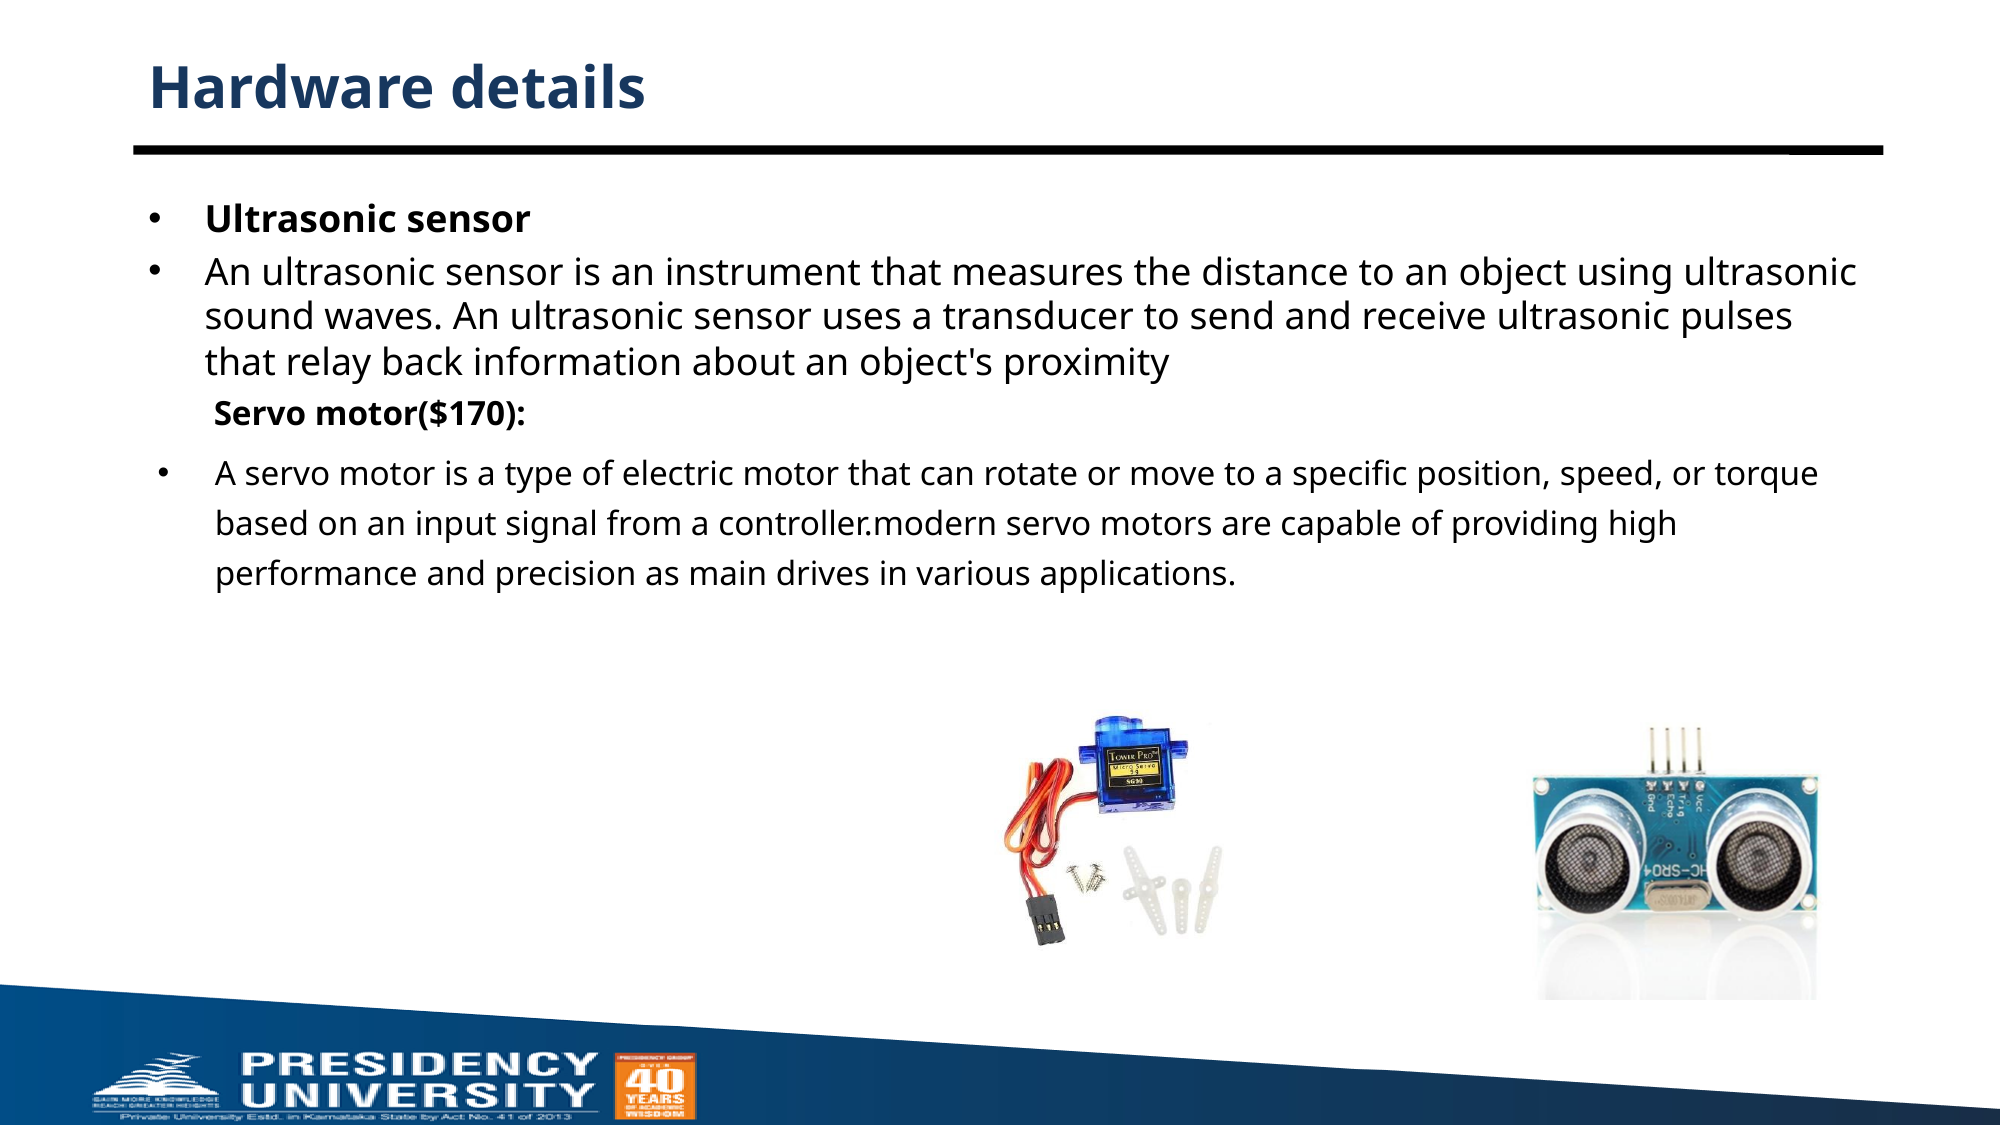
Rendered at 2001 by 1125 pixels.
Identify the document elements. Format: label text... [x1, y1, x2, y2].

picture [958, 673, 1265, 980]
title Hardware details [133, 45, 1884, 125]
list Ultrasonic sensor An ultrasonic sensor is an instrument that measures the distance to an object using ultrasonic sound waves. An ultrasonic sensor uses a transducer to send and receive ultrasonic pulses that relay back information about an object's proximity Servo motor($170): A servo motor is a type of electric motor that can rotate or move to a specific position, speed, or torque based on an input signal from a controller.modern servo motors are capable of providing high performance and precision as main drives in various applications. [133, 187, 1884, 1000]
picture [0, 694, 2000, 1125]
